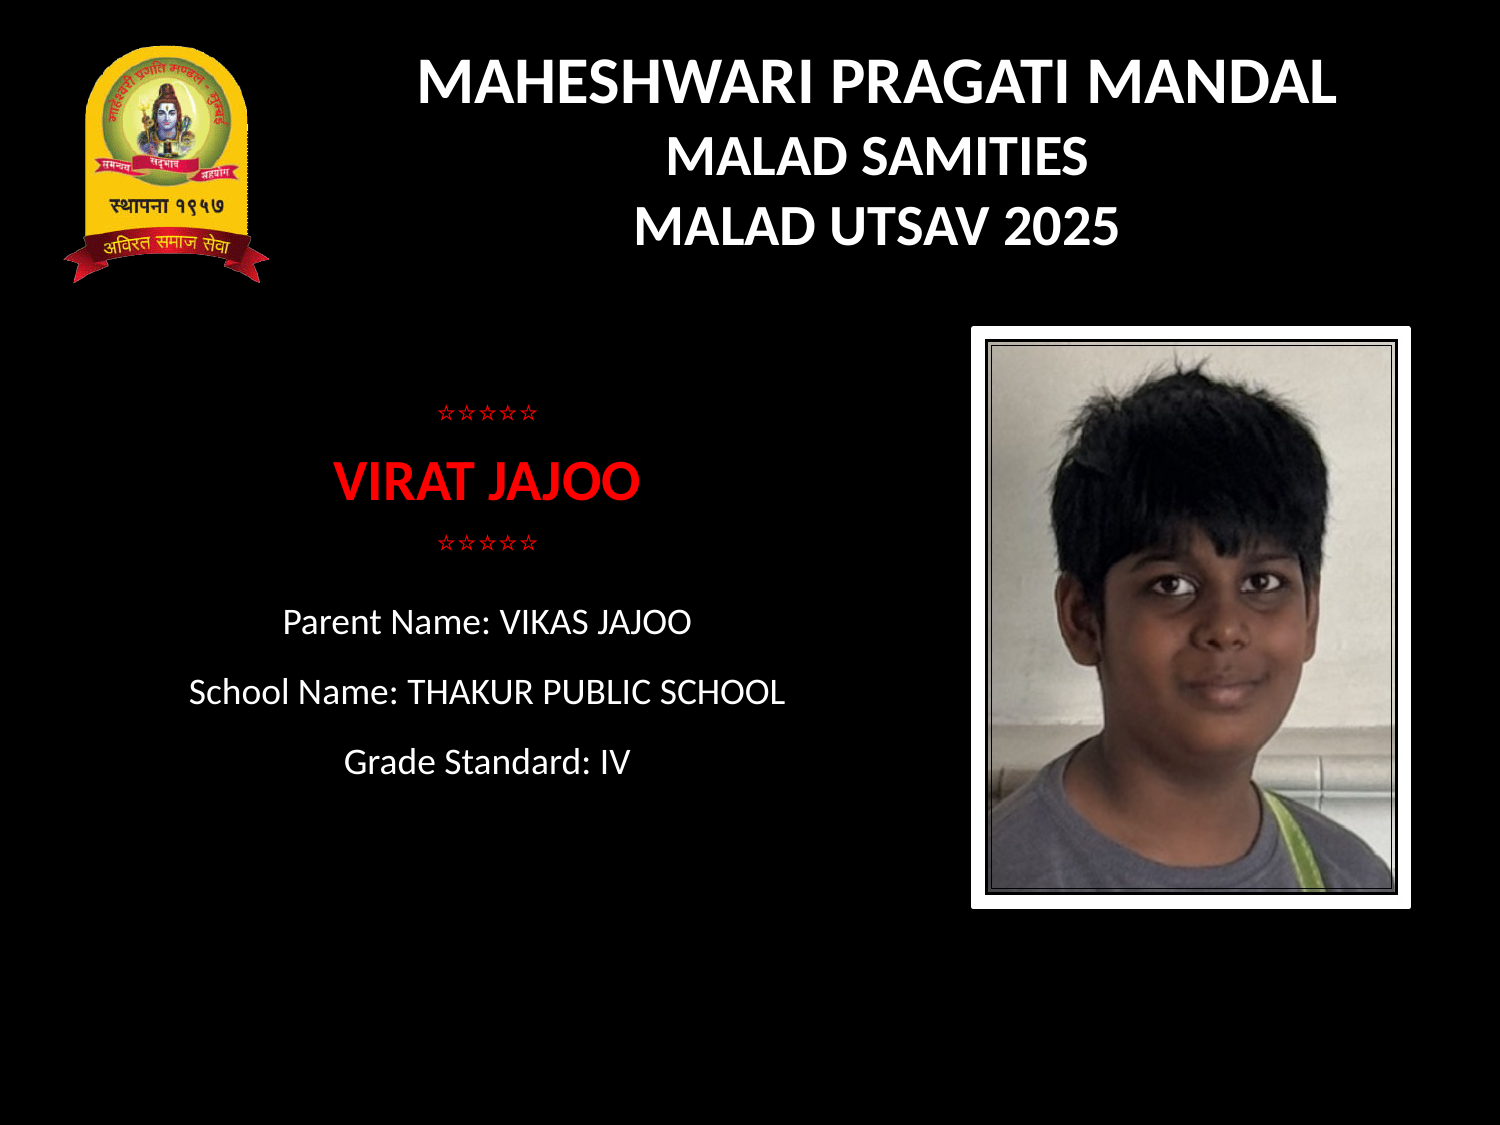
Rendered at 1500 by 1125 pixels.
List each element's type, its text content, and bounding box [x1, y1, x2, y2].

picture [29, 29, 297, 301]
text_box MAHESHWARI PRAGATI MANDAL MALAD SAMITIES MALAD UTSAV 2025 [401, 29, 1354, 265]
picture [974, 329, 1408, 907]
text_box ⭐⭐⭐⭐⭐ VIRAT JAJOO ⭐⭐⭐⭐⭐ Parent Name: VIKAS JAJOO School Name: THAKUR PUBLIC SCHOOL Grade Standard: IV [74, 386, 900, 790]
